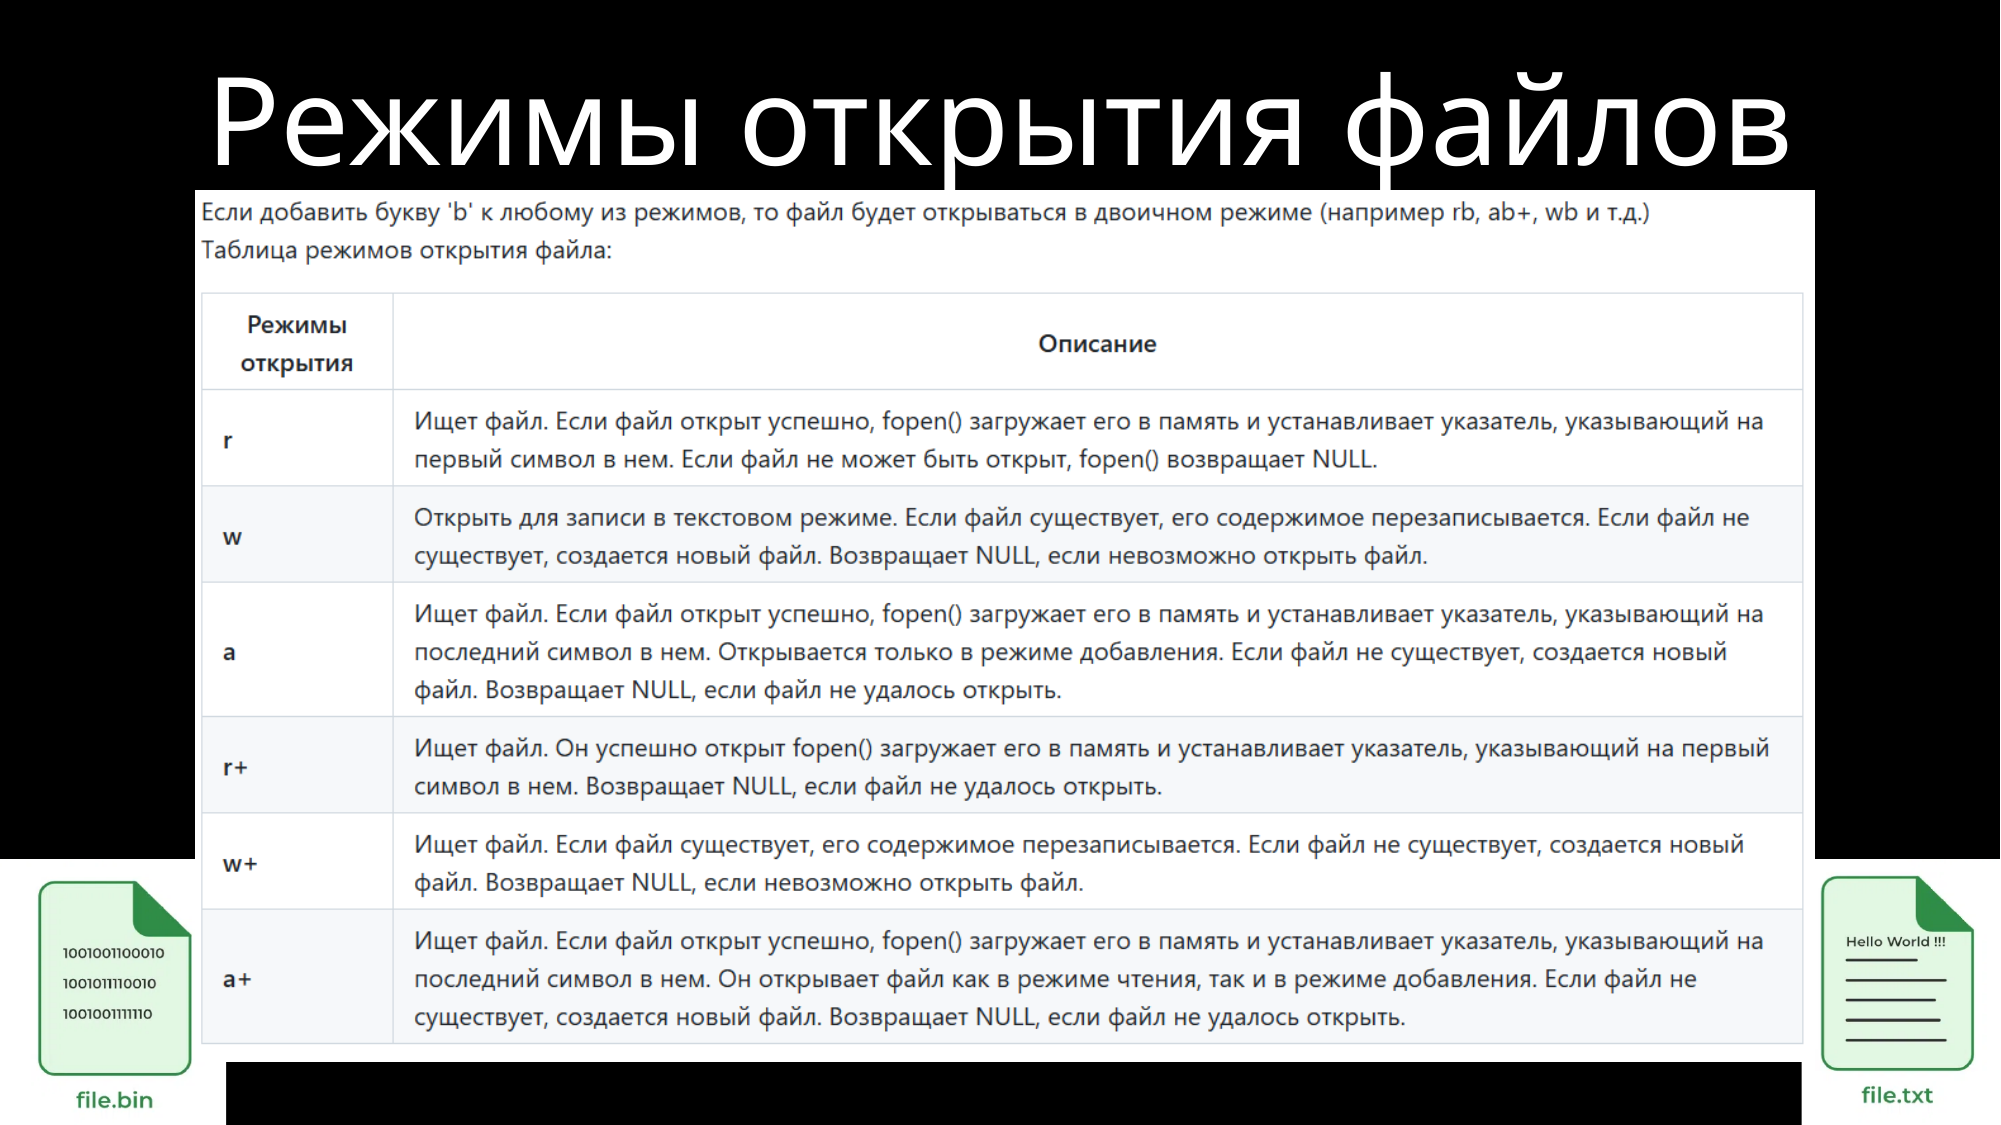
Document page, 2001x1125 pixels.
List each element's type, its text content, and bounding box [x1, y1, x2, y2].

text_box Режимы открытия файлов [185, 47, 1815, 200]
picture [0, 190, 2000, 1125]
